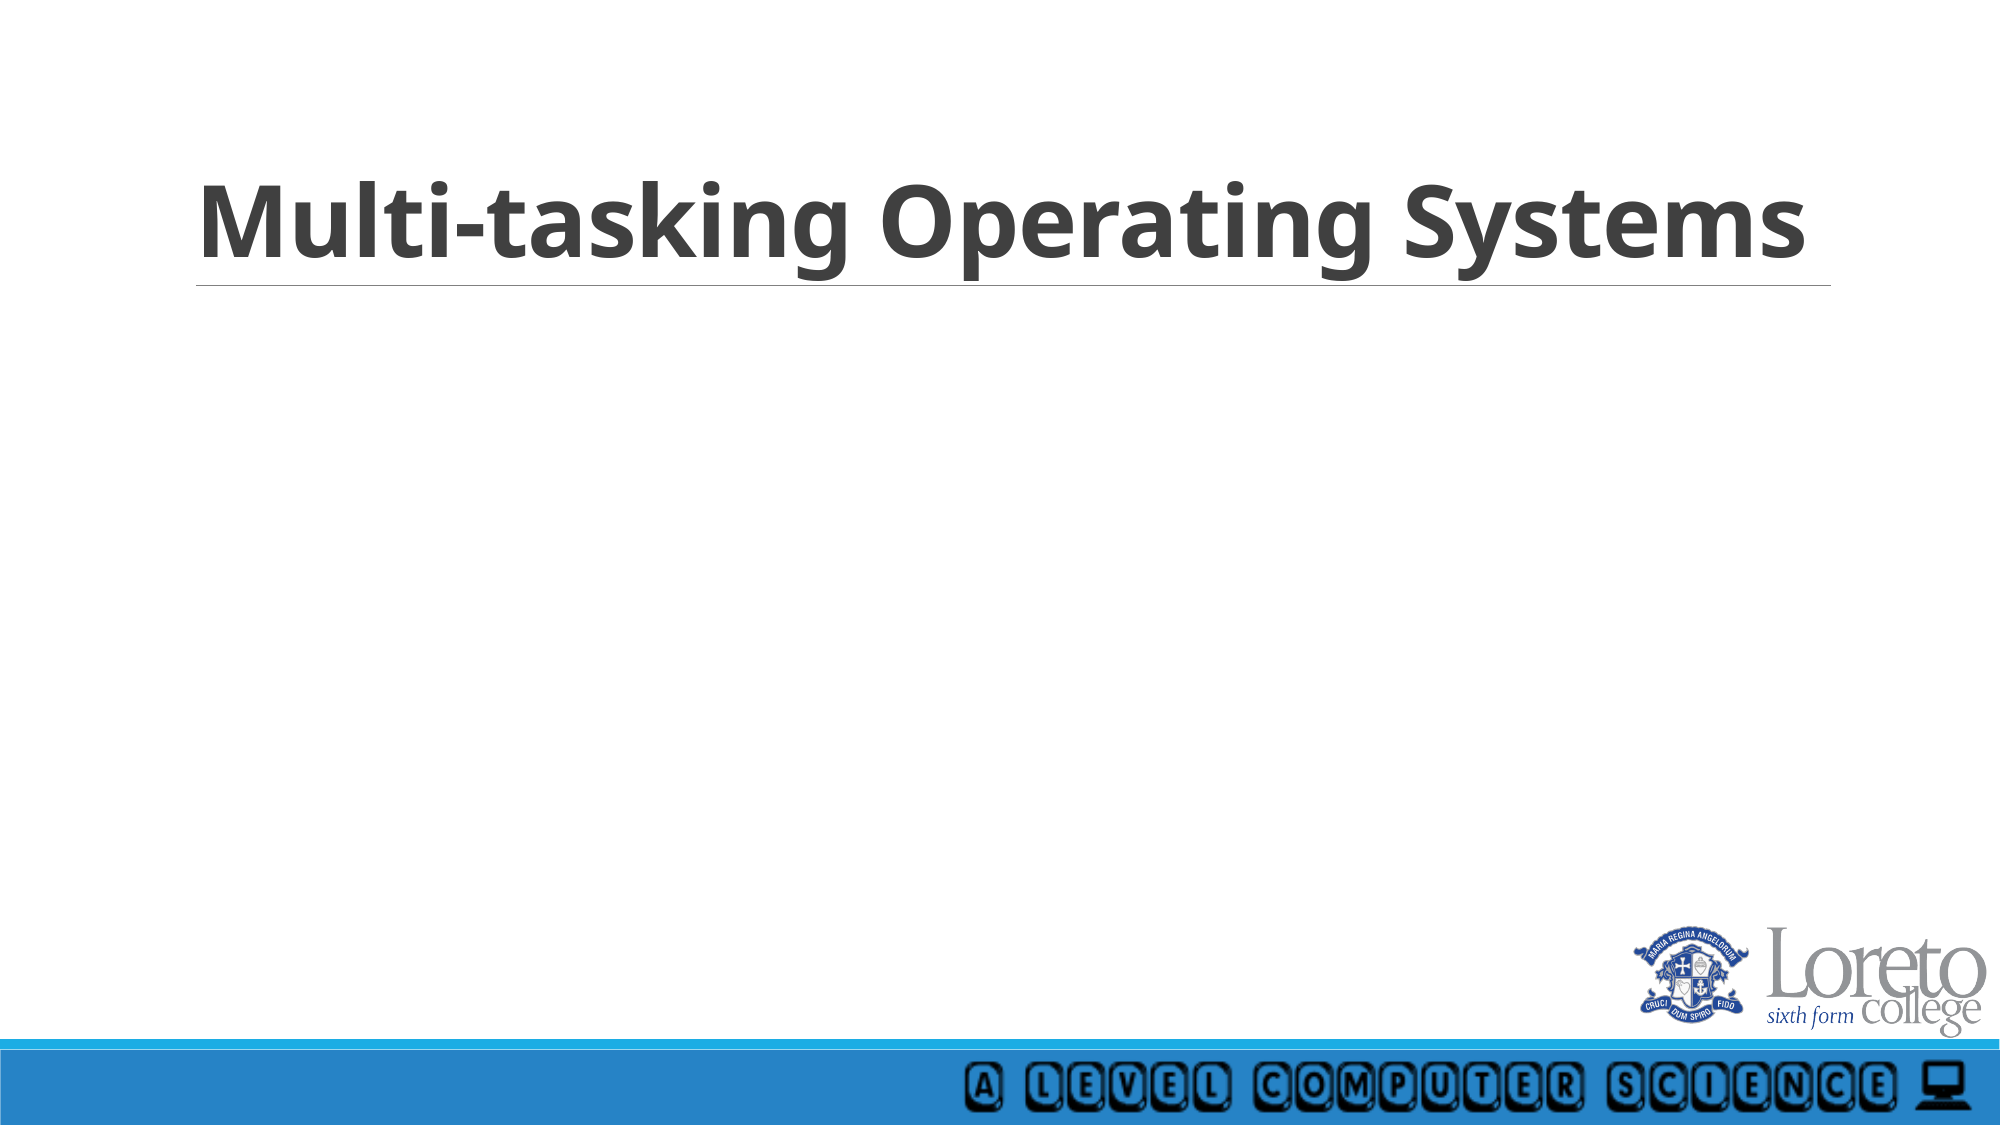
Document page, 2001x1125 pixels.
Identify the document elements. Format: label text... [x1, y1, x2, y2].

title Multi-tasking Operating Systems [180, 47, 1830, 285]
picture [924, 919, 2001, 1125]
